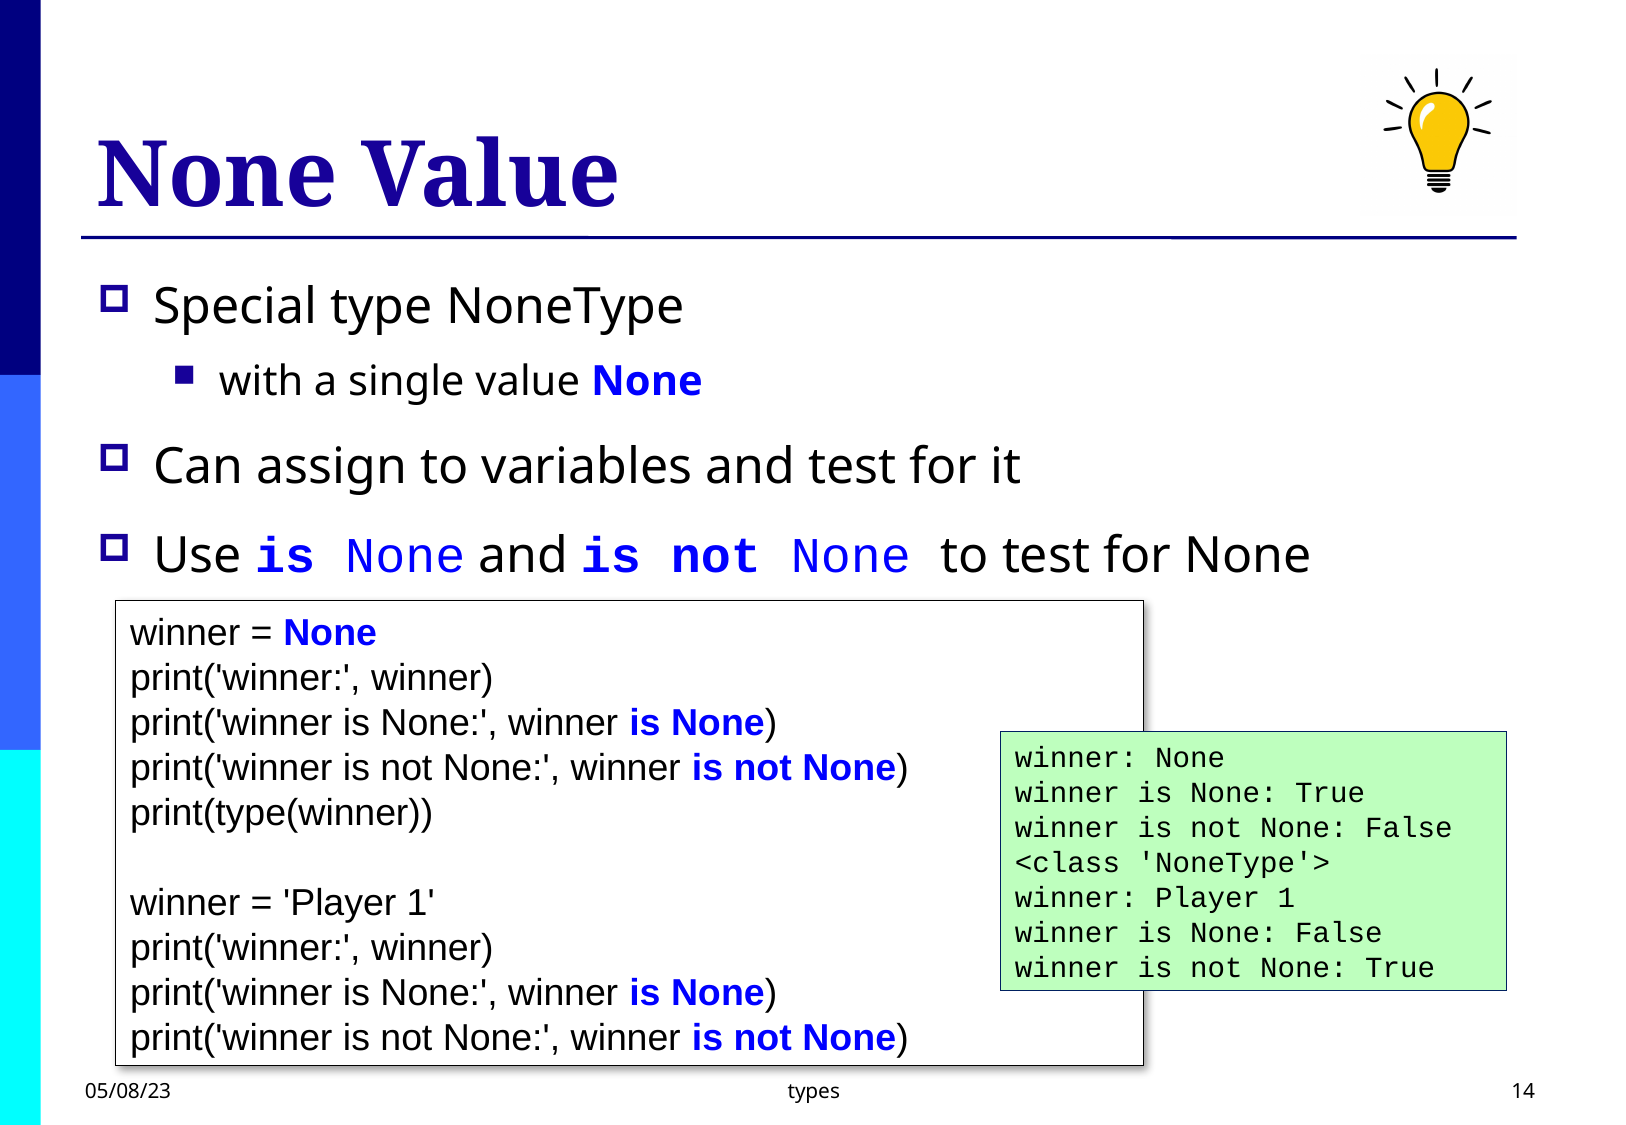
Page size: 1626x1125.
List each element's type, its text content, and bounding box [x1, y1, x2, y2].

title None Value [81, 45, 1544, 233]
text_box winner: None winner is None: True winner is not None: False <class 'NoneType'> winner: Player 1 winner is None: False winner is not None: True [1000, 731, 1507, 991]
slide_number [70, 1070, 450, 1125]
footer types [556, 1076, 1071, 1125]
list Special type NoneType with a single value None Can assign to variables and test for it Use is None and is not None to test for None [82, 250, 1545, 994]
text_box winner = None print('winner:', winner) print('winner is None:', winner is None) print('winner is not None:', winner is not None) print(type(winner)) winner = 'Player 1' print('winner:', winner) print('winner is None:', winner is None) print('winner is not None:', winner is not None) [115, 600, 1144, 1066]
picture [1359, 54, 1517, 216]
slide_number 14 [1170, 1070, 1550, 1125]
